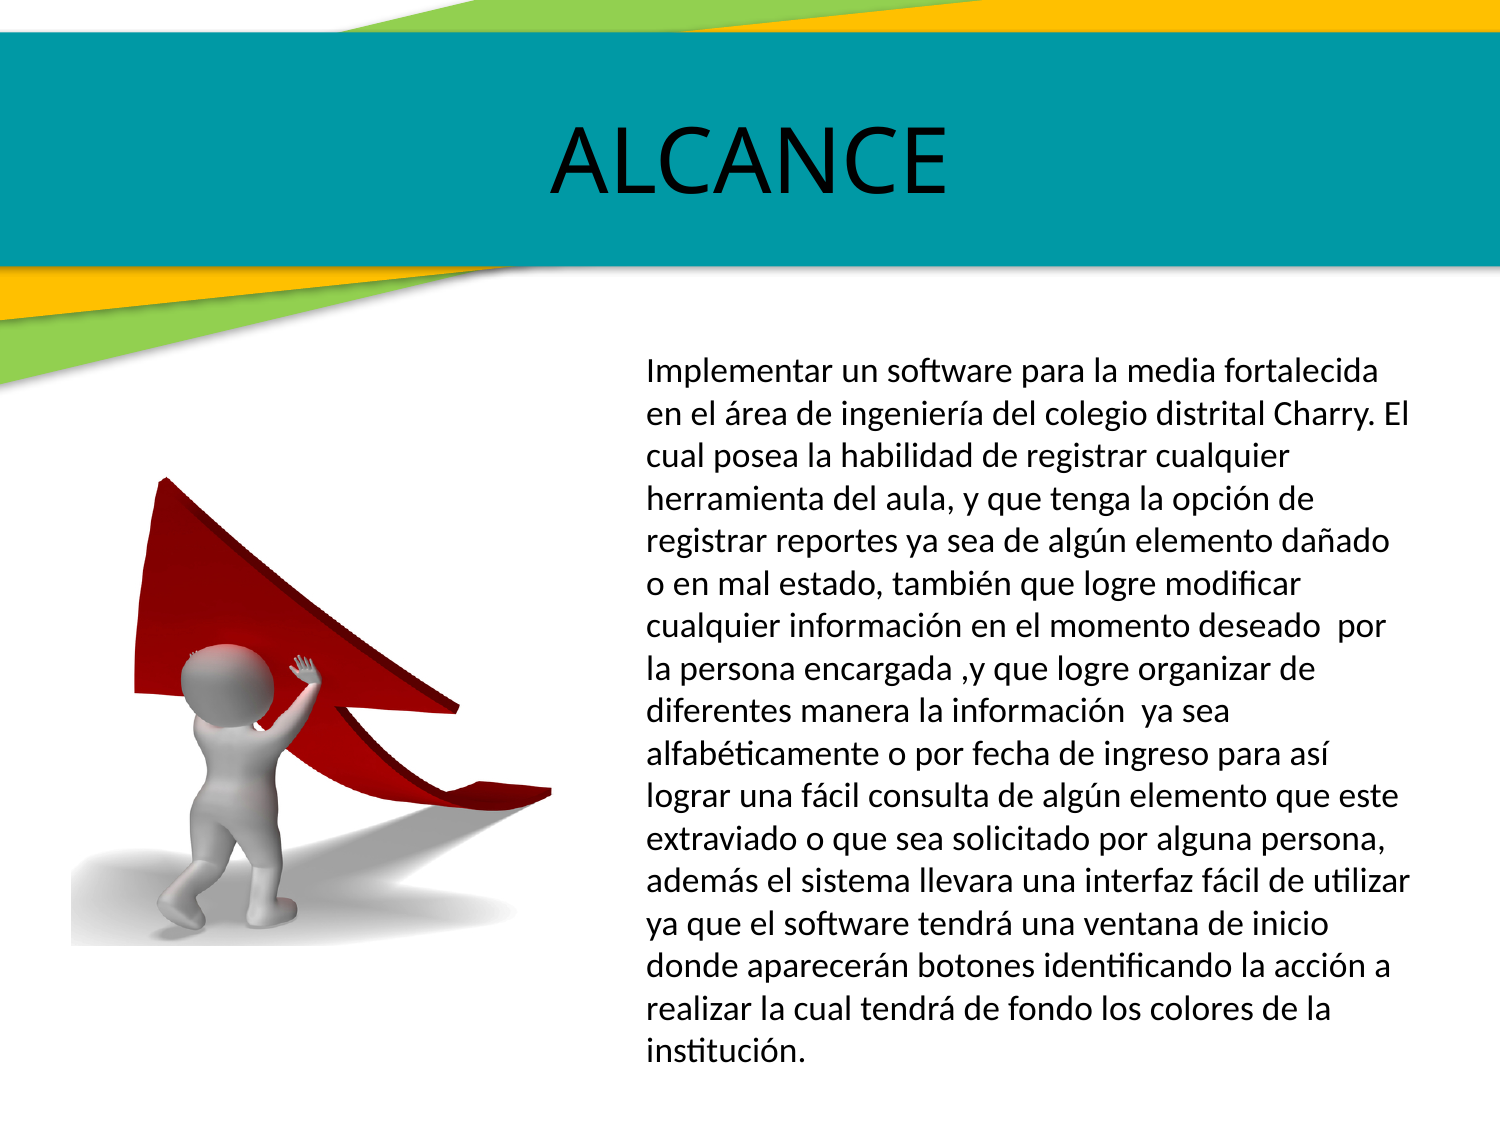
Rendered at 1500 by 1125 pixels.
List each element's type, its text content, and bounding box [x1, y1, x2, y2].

text_box ALCANCE [71, 94, 1431, 220]
text_box Implementar un software para la media fortalecida en el área de ingeniería del colegio distrital Charry. El cual posea la habilidad de registrar cualquier herramienta del aula, y que tenga la opción de registrar reportes ya sea de algún elemento dañado o en mal estado, también que logre modificar cualquier información en el momento deseado por la persona encargada ,y que logre organizar de diferentes manera la información ya sea alfabéticamente o por fecha de ingreso para así lograr una fácil consulta de algún elemento que este extraviado o que sea solicitado por alguna persona, además el sistema llevara una interfaz fácil de utilizar ya que el software tendrá una ventana de inicio donde aparecerán botones identificando la acción a realizar la cual tendrá de fondo los colores de la institución. [631, 339, 1431, 1078]
picture [71, 461, 590, 946]
